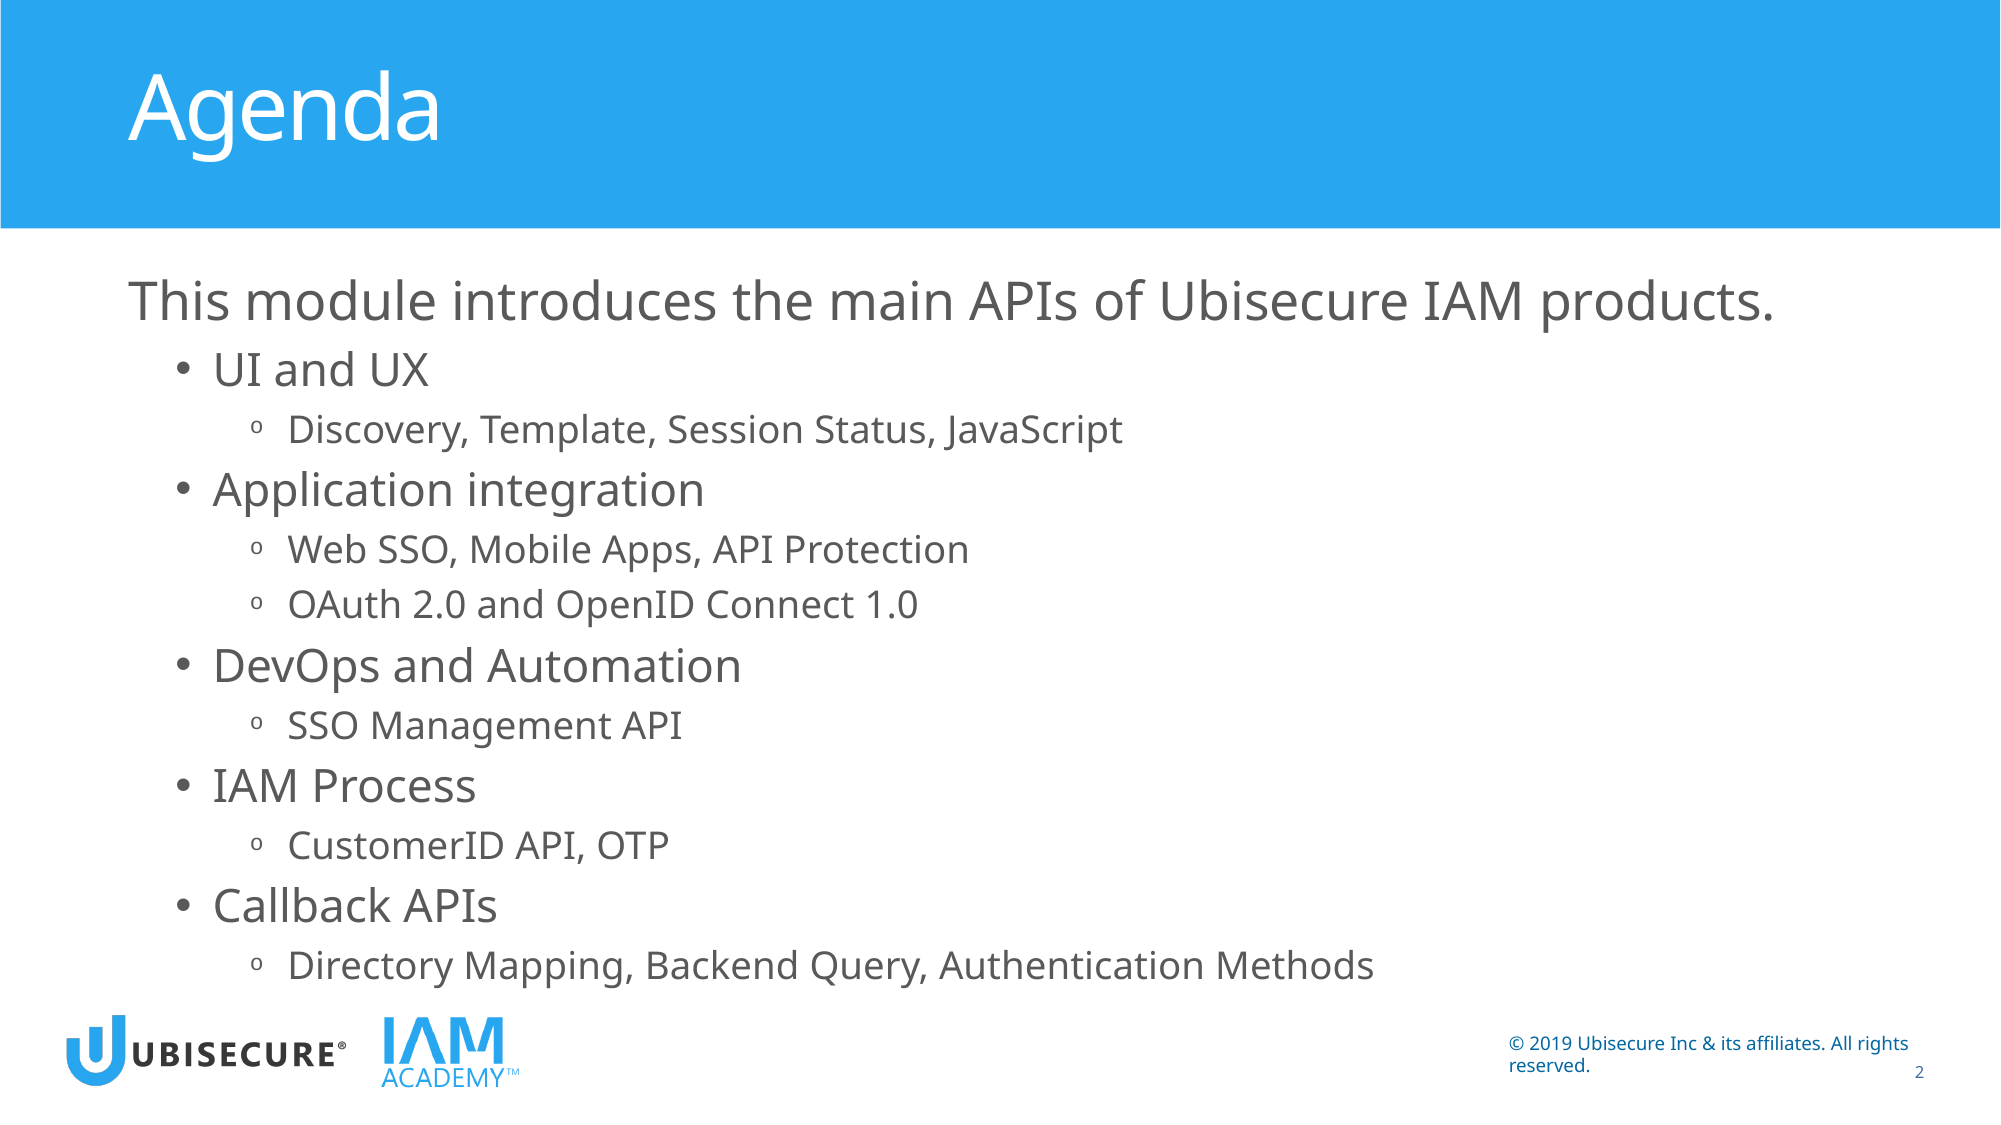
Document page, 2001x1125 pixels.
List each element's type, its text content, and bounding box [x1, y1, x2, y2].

list This module introduces the main APIs of Ubisecure IAM products. UI and UX Discovery, Template, Session Status, JavaScript Application integration Web SSO, Mobile Apps, API Protection OAuth 2.0 and OpenID Connect 1.0 DevOps and Automation SSO Management API IAM Process CustomerID API, OTP Callback APIs Directory Mapping, Backend Query, Authentication Methods [114, 258, 1886, 1003]
picture [55, 1007, 356, 1094]
slide_number 2 [1489, 1043, 1940, 1104]
title Agenda [114, 21, 1886, 199]
picture [376, 1012, 524, 1094]
